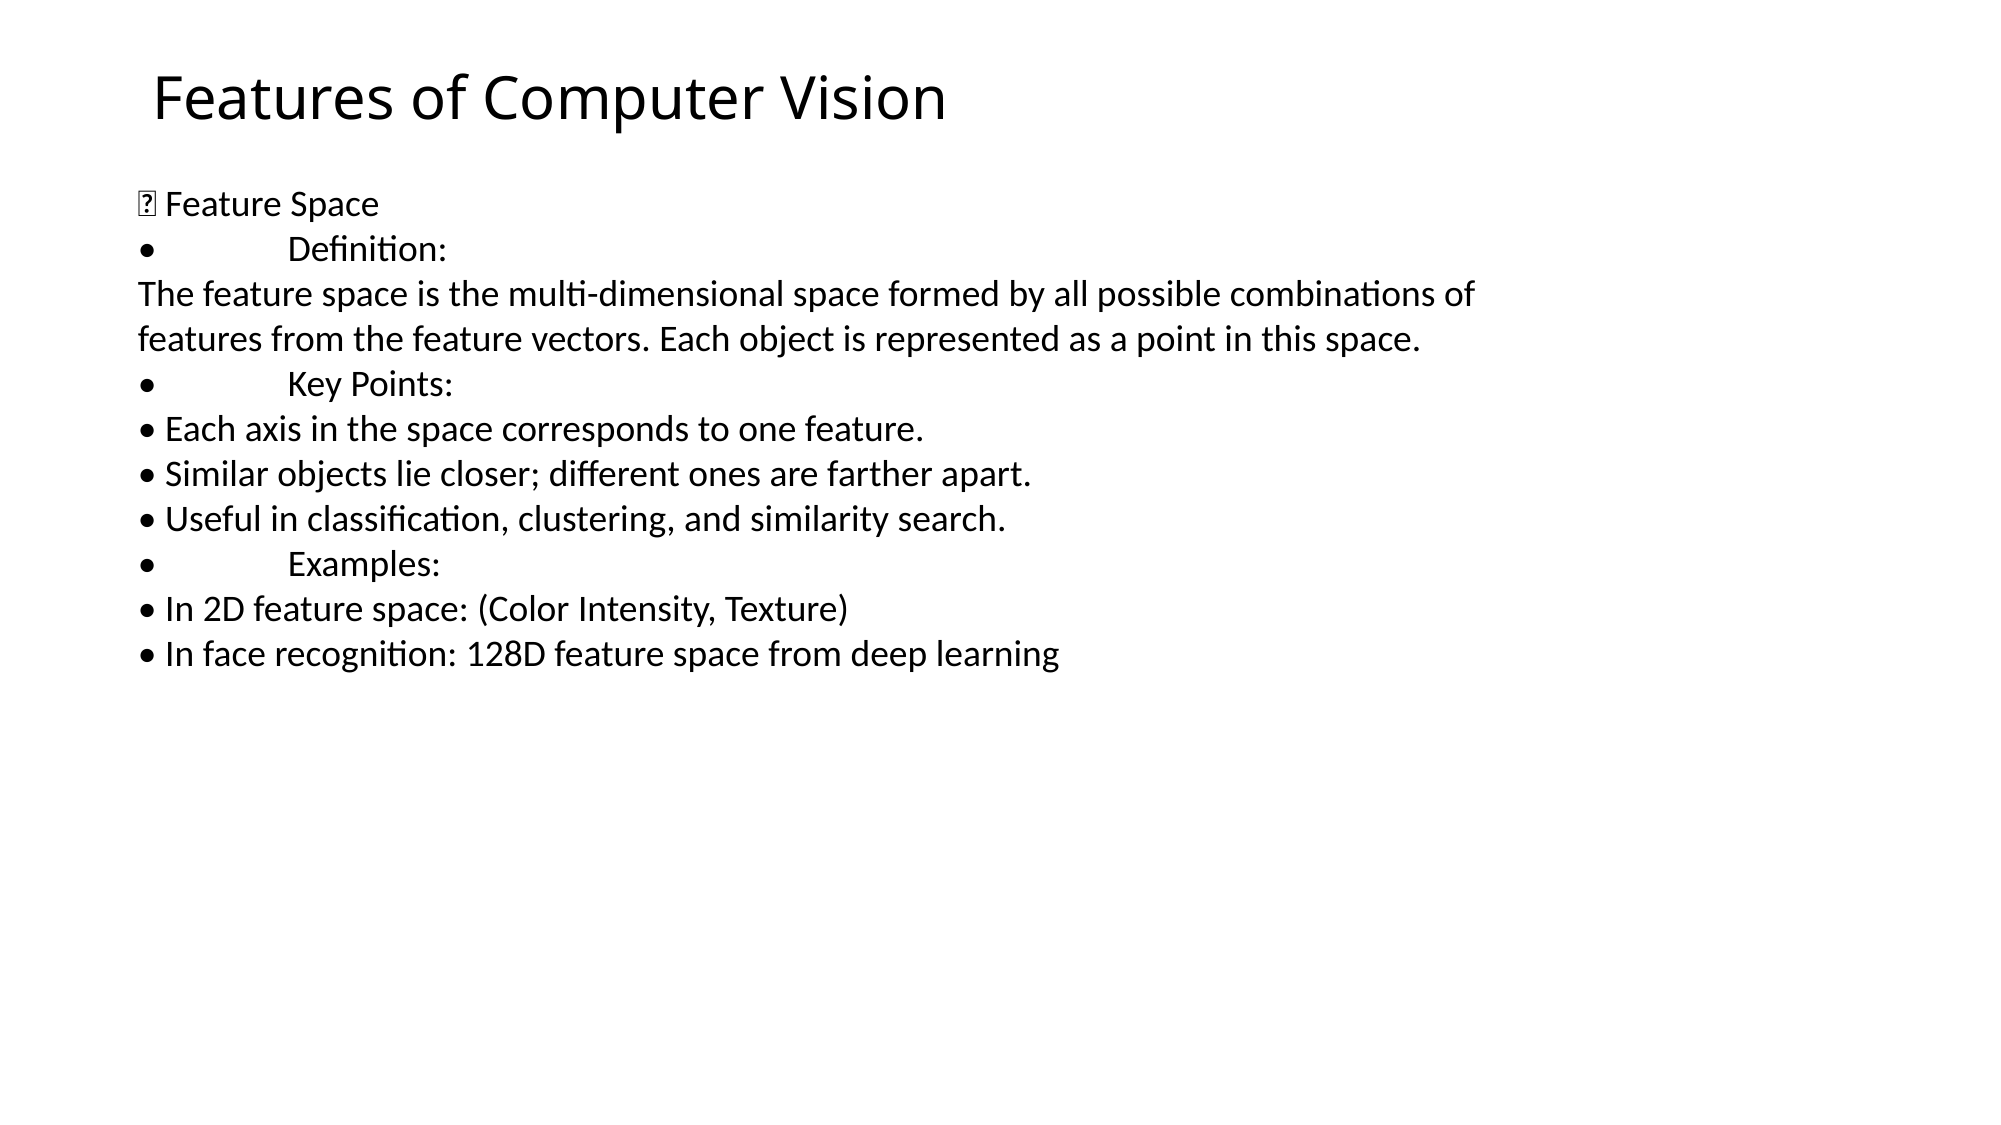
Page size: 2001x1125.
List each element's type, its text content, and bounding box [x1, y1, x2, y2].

title Features of Computer Vision [137, 59, 1863, 141]
text_box 🔷 Feature Space • Definition: The feature space is the multi-dimensional space formed by all possible combinations of features from the feature vectors. Each object is represented as a point in this space. • Key Points: • Each axis in the space corresponds to one feature. • Similar objects lie closer; different ones are farther apart. • Useful in classification, clustering, and similarity search. • Examples: • In 2D feature space: (Color Intensity, Texture) • In face recognition: 128D feature space from deep learning [123, 171, 1500, 682]
list [137, 152, 1863, 1014]
